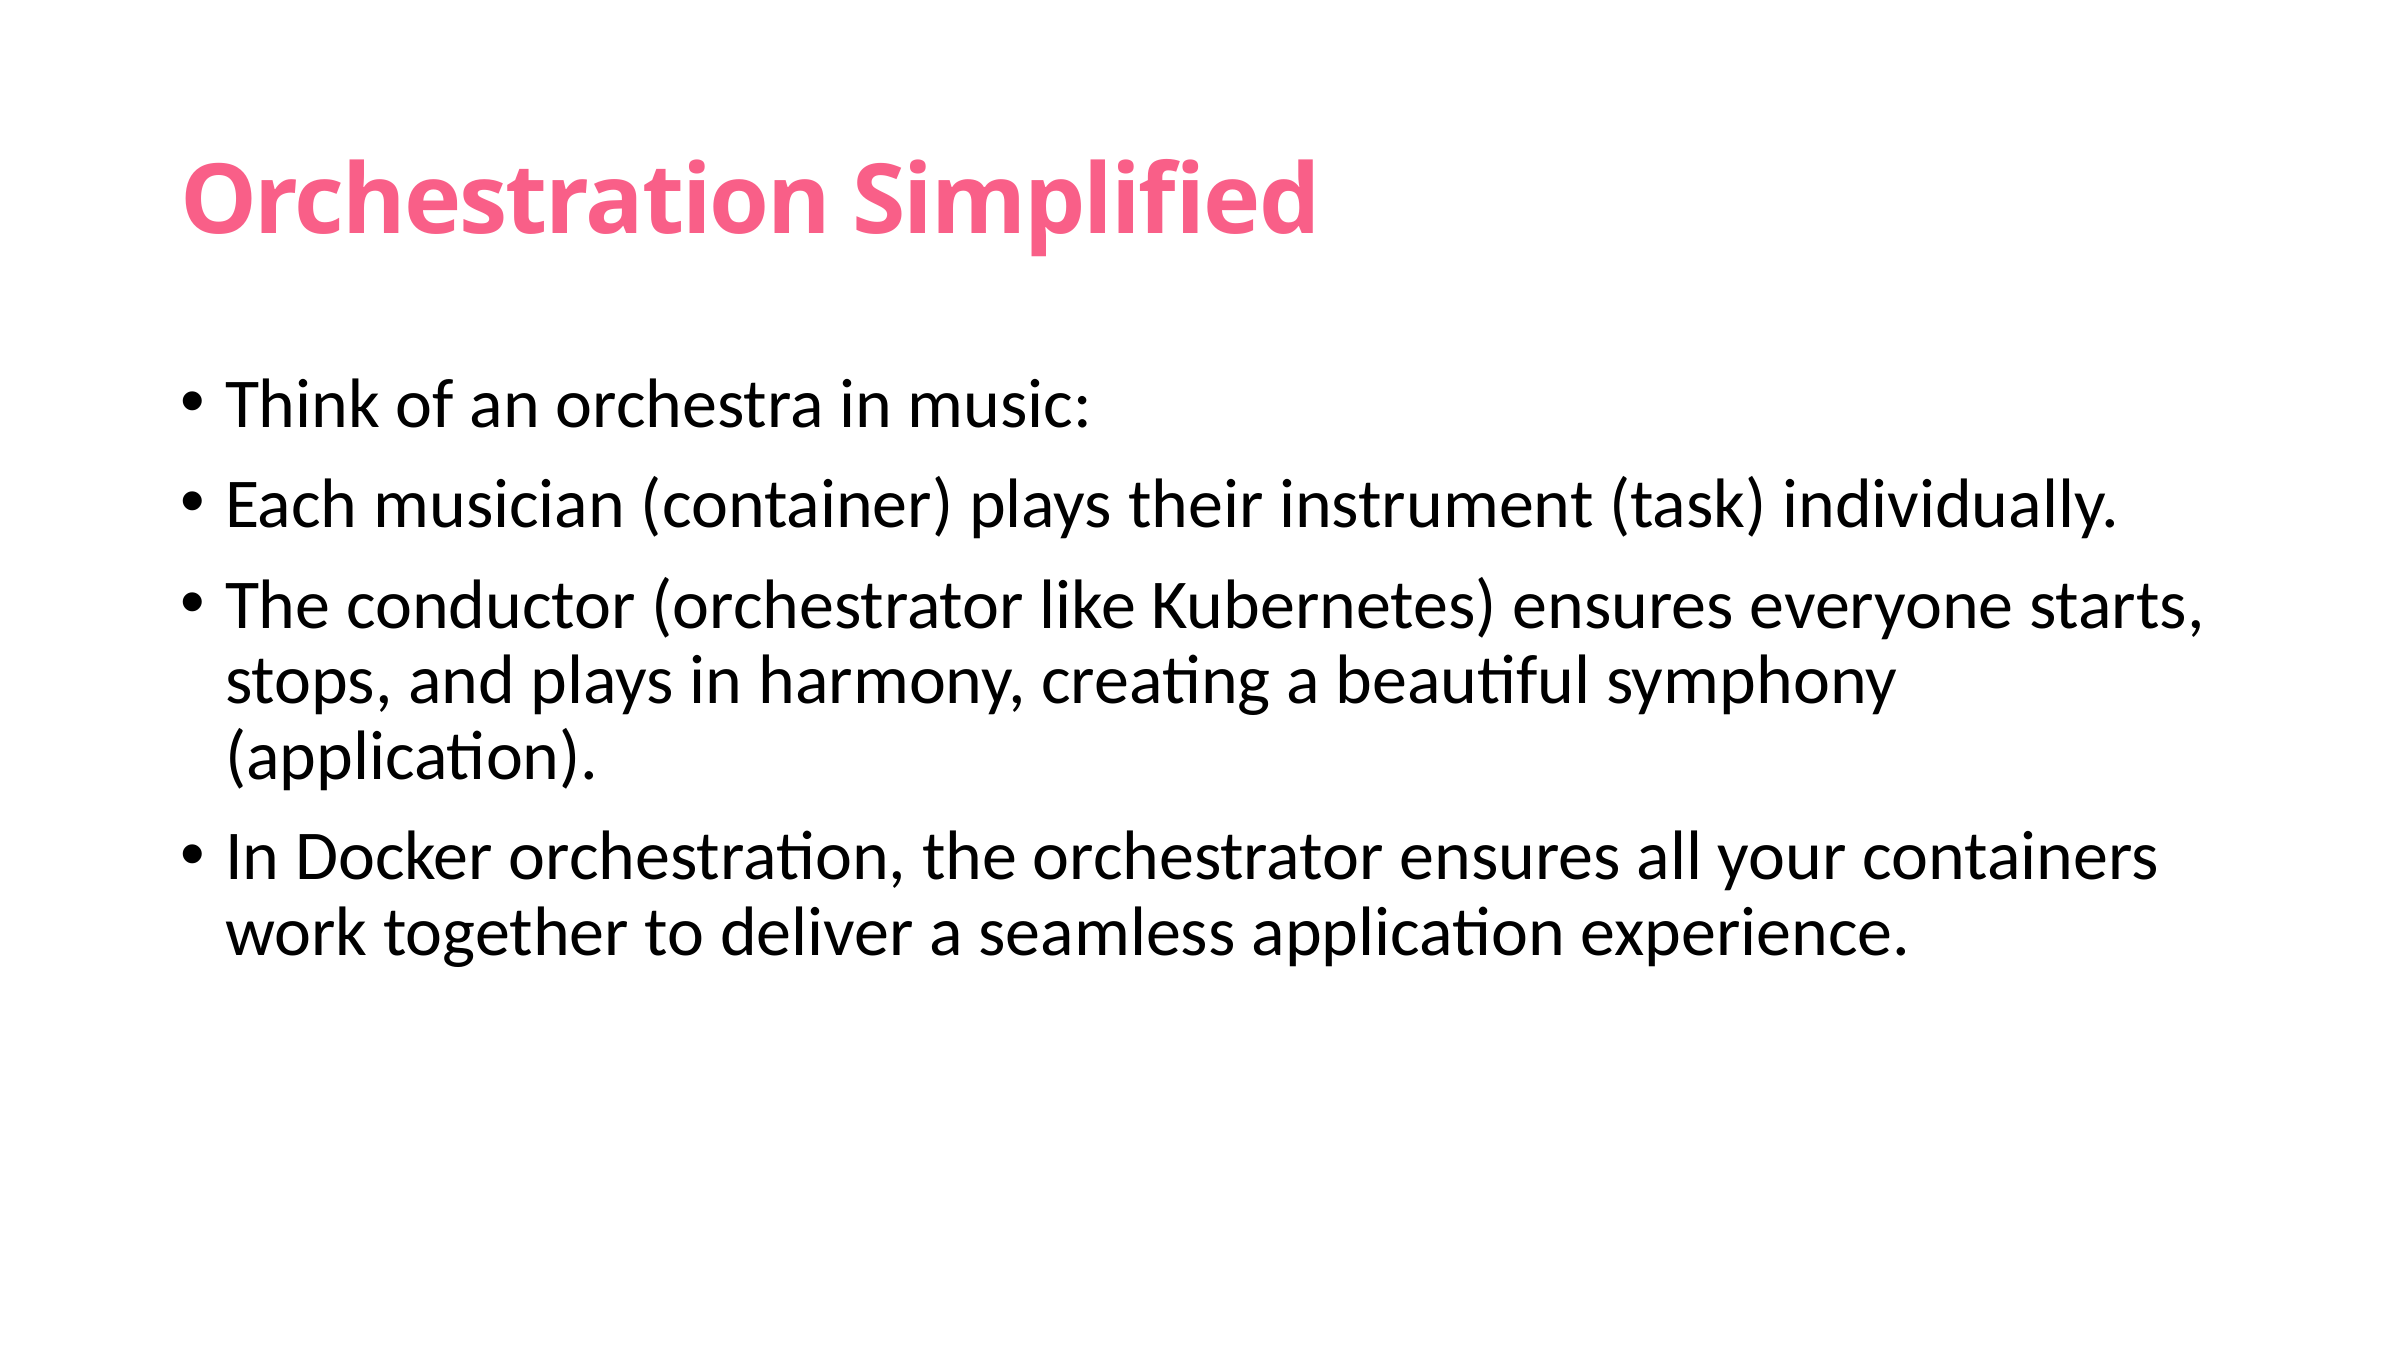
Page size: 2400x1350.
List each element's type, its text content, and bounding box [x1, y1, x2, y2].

list Think of an orchestra in music: Each musician (container) plays their instrument (task) individually. The conductor (orchestrator like Kubernetes) ensures everyone starts, stops, and plays in harmony, creating a beautiful symphony (application). In Docker orchestration, the orchestrator ensures all your containers work together to deliver a seamless application experience. [165, 359, 2235, 1216]
title Orchestration Simplified [165, 71, 2235, 333]
